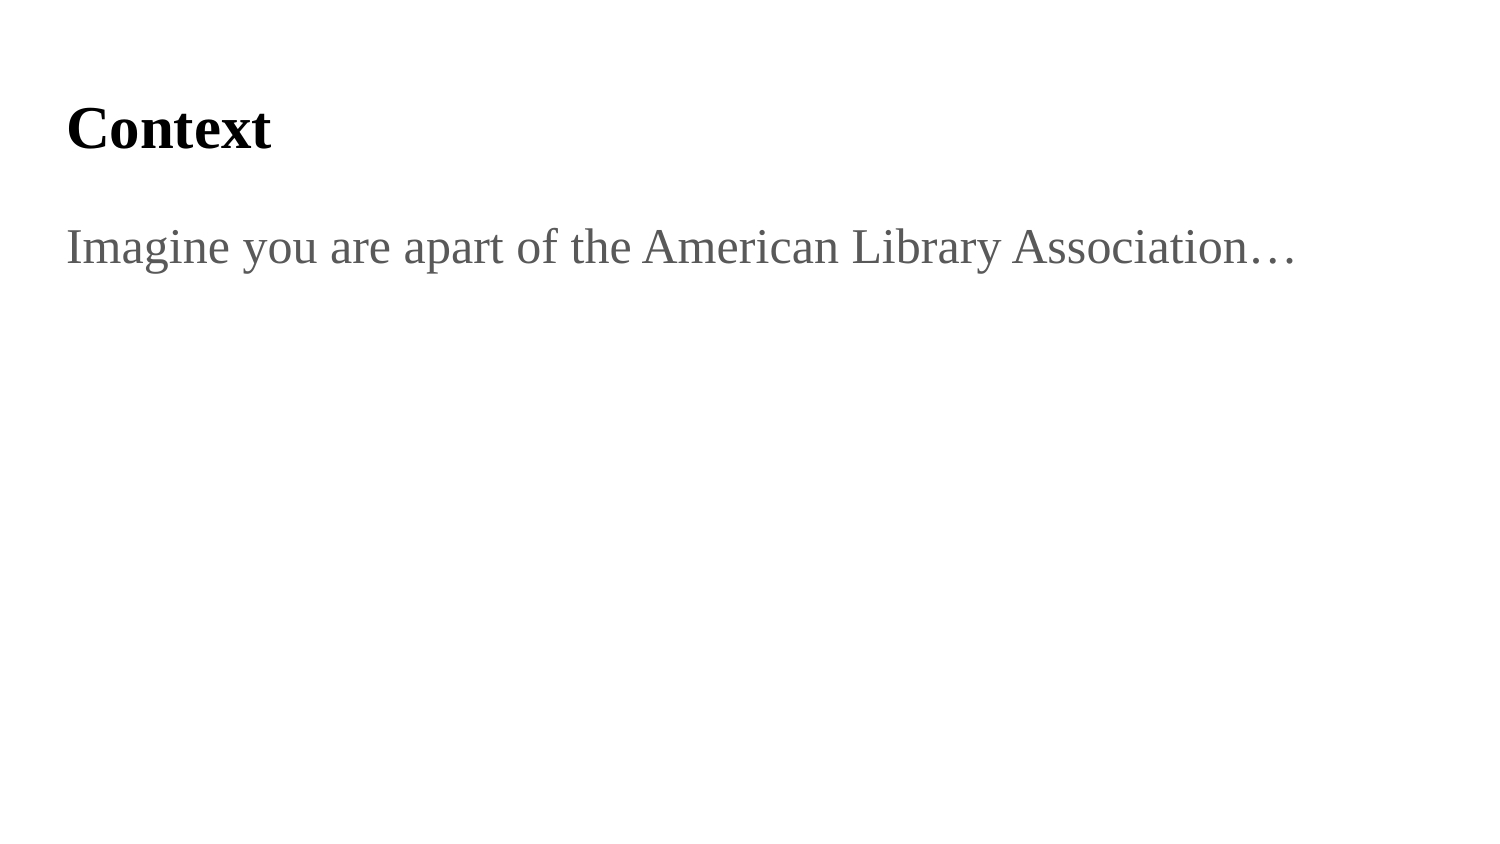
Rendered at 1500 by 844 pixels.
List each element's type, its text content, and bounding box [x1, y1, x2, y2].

title Context [51, 72, 1449, 167]
list Imagine you are apart of the American Library Association… [51, 189, 1449, 750]
